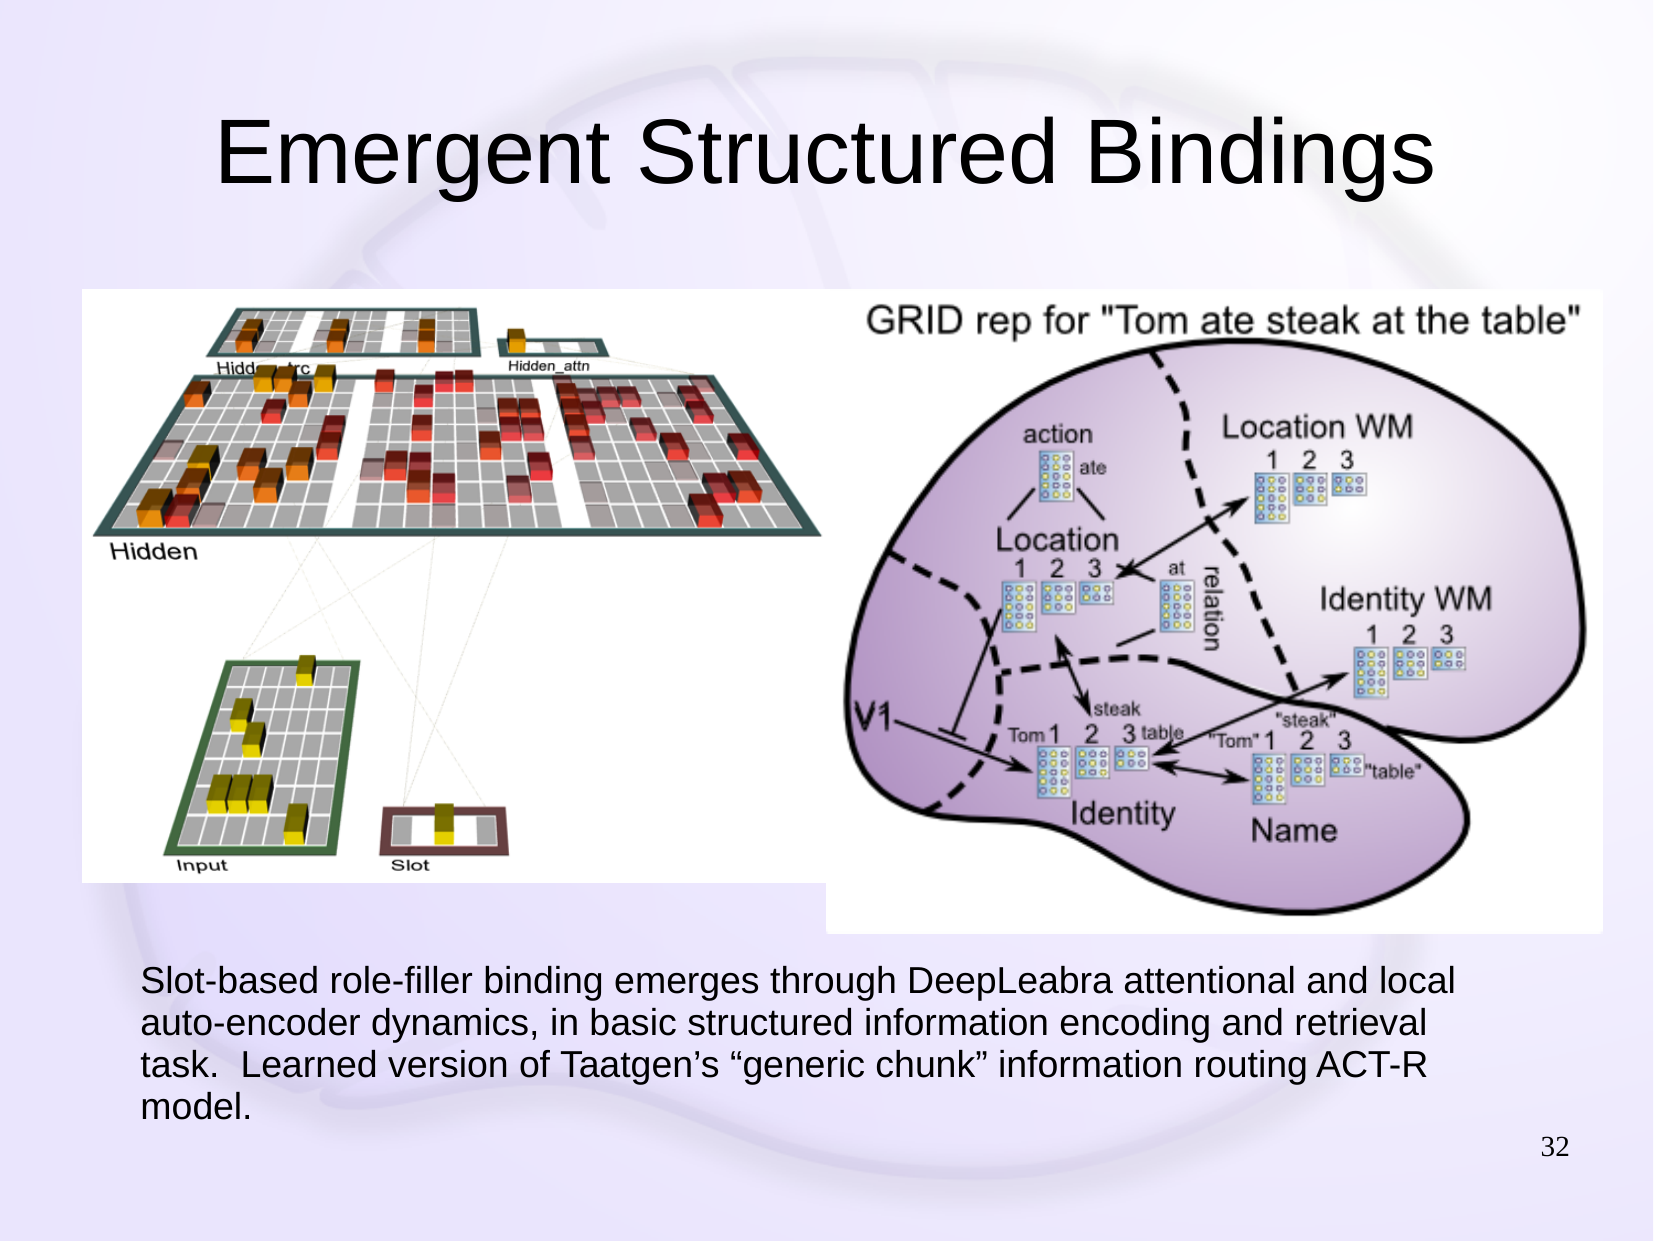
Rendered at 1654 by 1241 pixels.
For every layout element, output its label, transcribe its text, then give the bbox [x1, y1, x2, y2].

text_box Slot-based role-filler binding emerges through DeepLeabra attentional and local auto-encoder dynamics, in basic structured information encoding and retrieval task. Learned version of Taatgen’s “generic chunk” information routing ACT-R model. [123, 951, 1488, 1137]
slide_number 32 [1184, 1129, 1571, 1216]
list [82, 289, 824, 883]
title Emergent Structured Bindings [82, 49, 1571, 257]
picture [0, 0, 1654, 1241]
